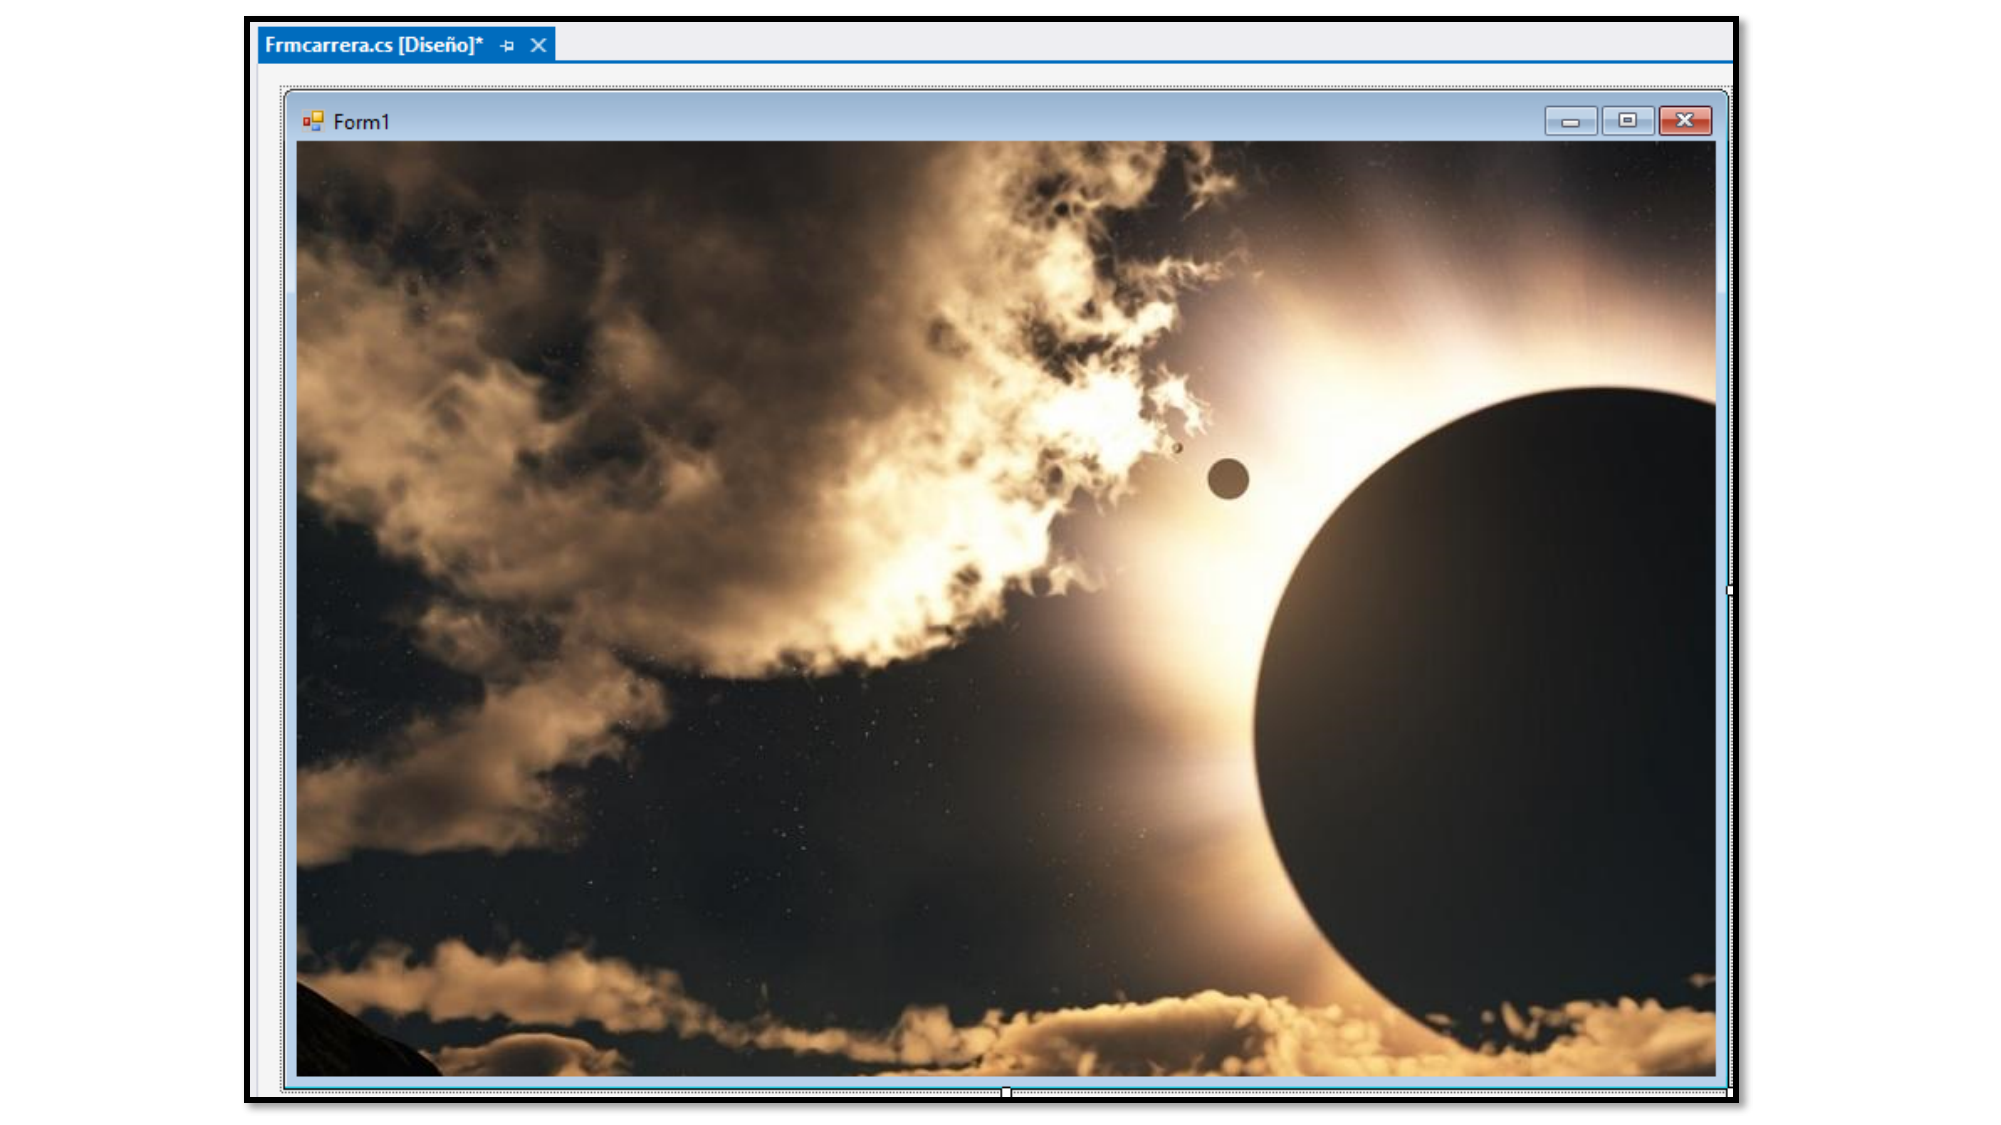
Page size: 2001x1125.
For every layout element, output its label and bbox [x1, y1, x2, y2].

picture [250, 22, 1734, 1097]
